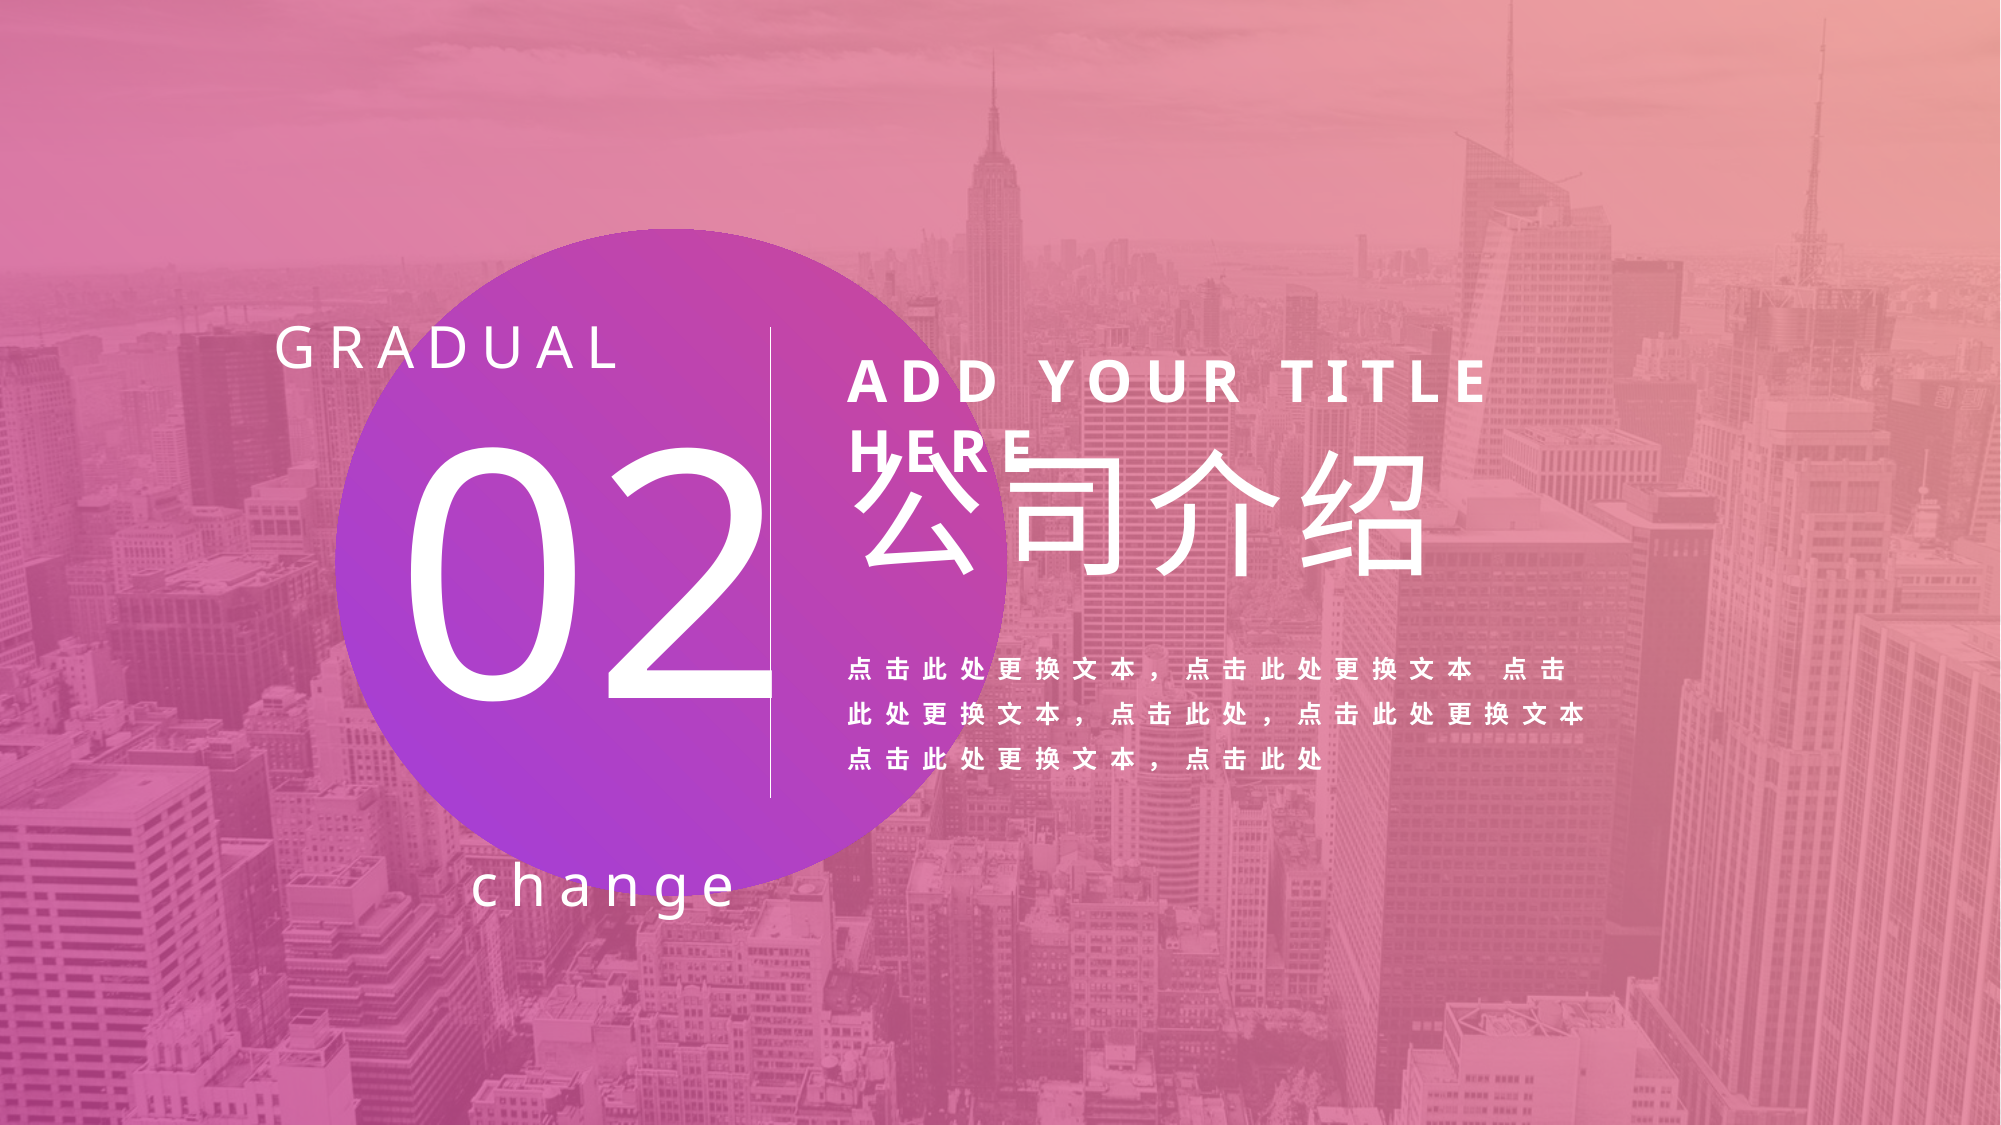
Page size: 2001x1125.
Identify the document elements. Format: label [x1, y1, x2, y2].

text_box [0, 0, 2000, 1125]
text_box [225, 229, 1706, 927]
